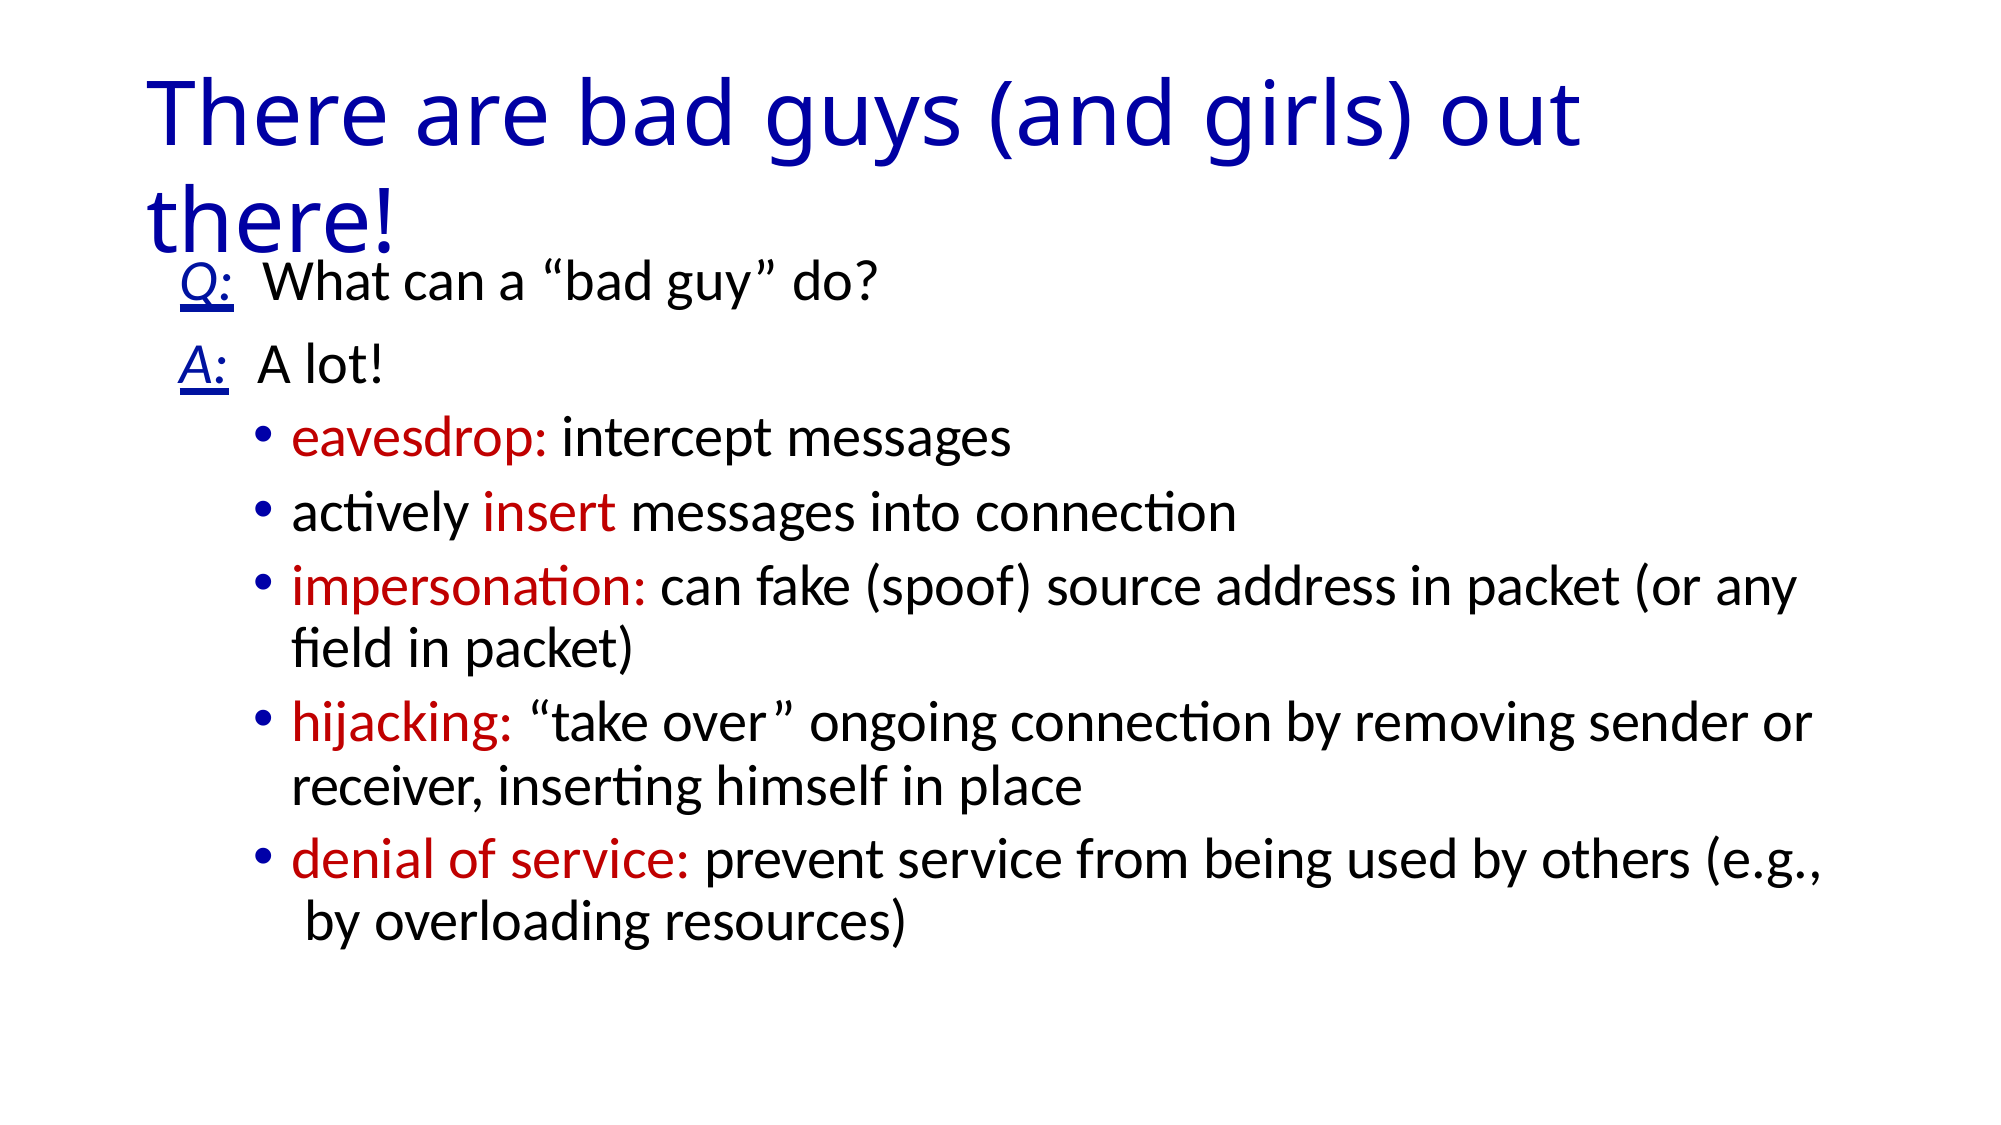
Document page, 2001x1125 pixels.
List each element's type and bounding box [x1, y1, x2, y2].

text_box [177, 226, 1837, 953]
title [143, 53, 1629, 271]
